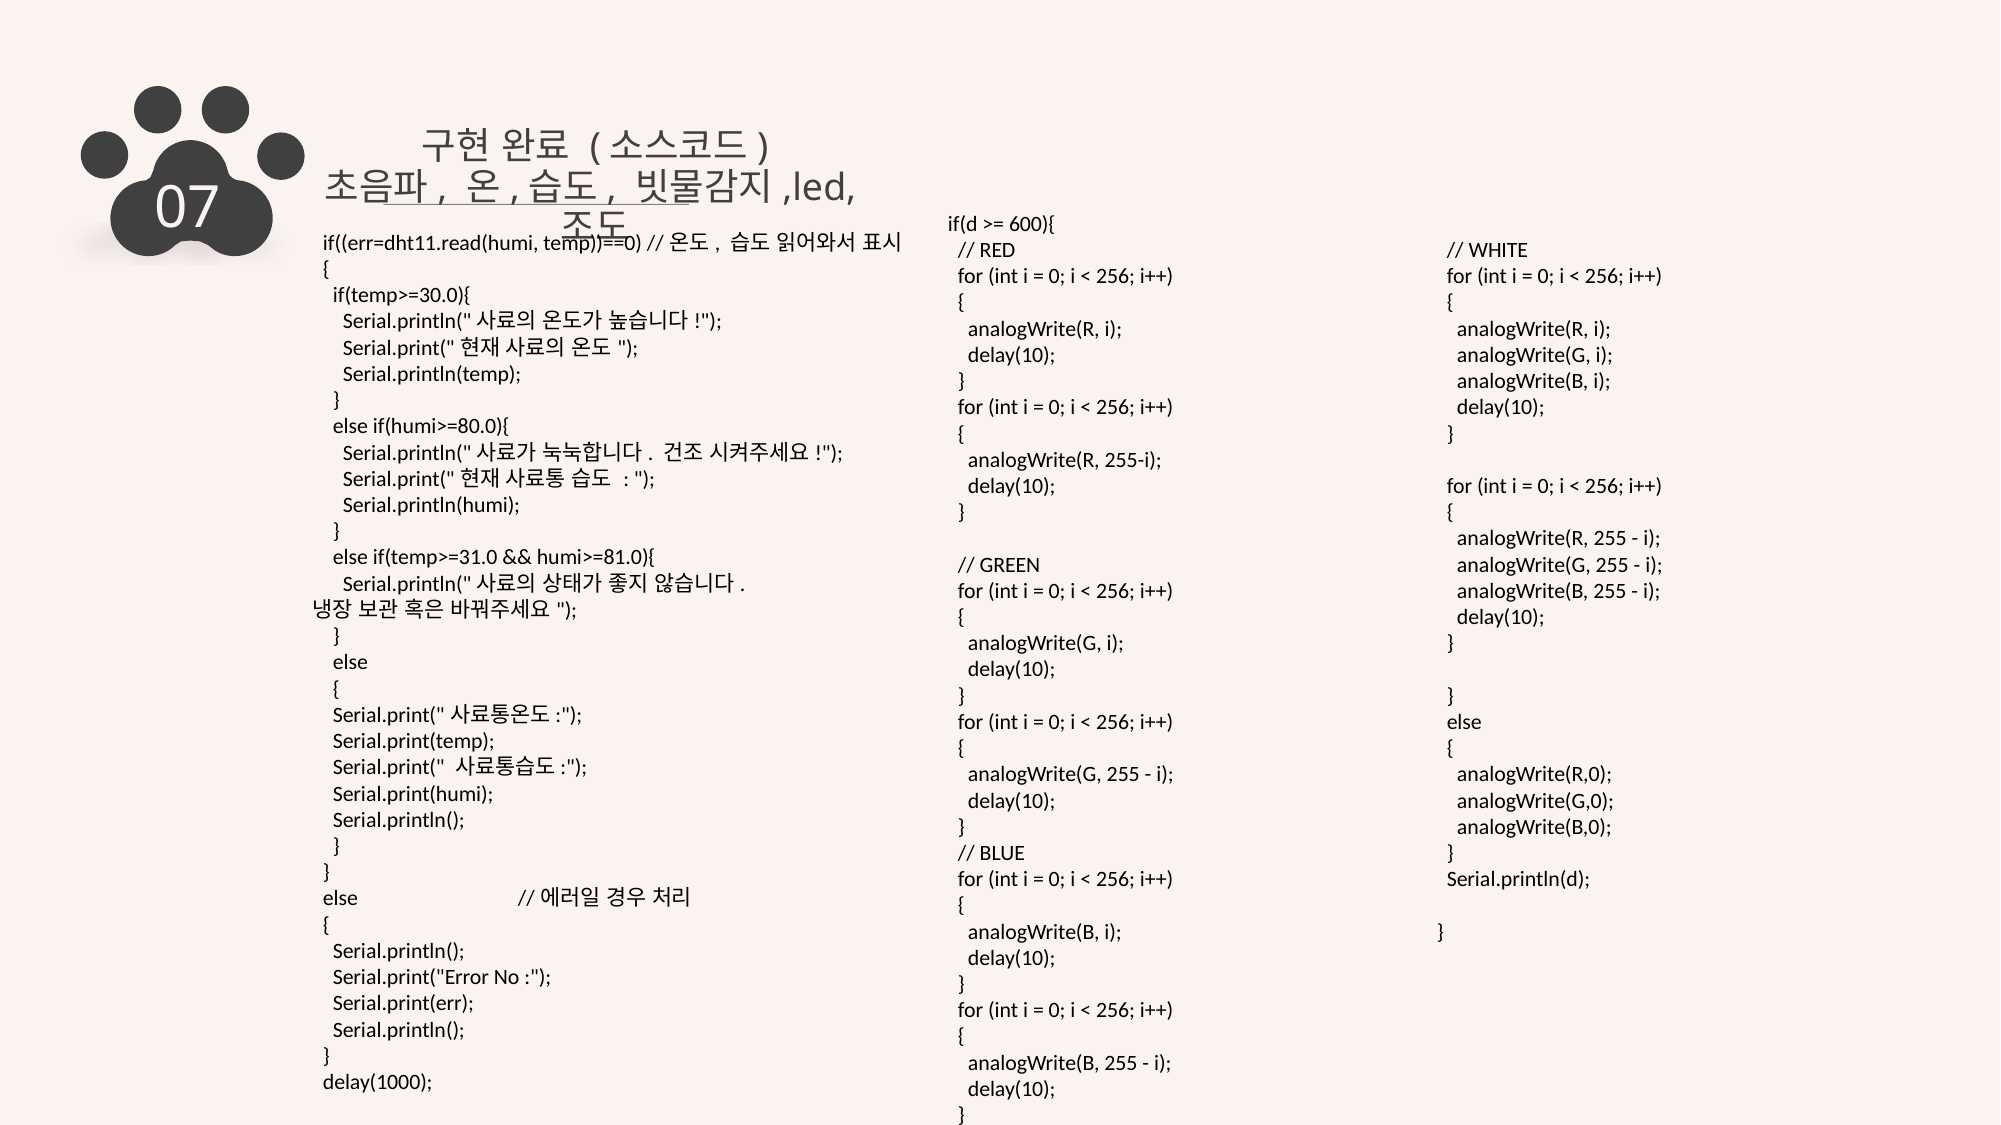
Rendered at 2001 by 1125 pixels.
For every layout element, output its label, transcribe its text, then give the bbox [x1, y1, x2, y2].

text_box if(d >= 600){ // RED for (int i = 0; i < 256; i++) { analogWrite(R, i); delay(10); } for (int i = 0; i < 256; i++) { analogWrite(R, 255-i); delay(10); } // GREEN for (int i = 0; i < 256; i++) { analogWrite(G, i); delay(10); } for (int i = 0; i < 256; i++) { analogWrite(G, 255 - i); delay(10); } // BLUE for (int i = 0; i < 256; i++) { analogWrite(B, i); delay(10); } for (int i = 0; i < 256; i++) { analogWrite(B, 255 - i); delay(10); } [933, 201, 1410, 1125]
text_box 구현 완료 (소스코드) 초음파, 온,습도, 빗물감지,led,조도 [278, 120, 913, 257]
text_box if((err=dht11.read(humi, temp))==0) //온도, 습도 읽어와서 표시 { if(temp>=30.0){ Serial.println("사료의 온도가 높습니다!"); Serial.print("현재 사료의 온도"); Serial.println(temp); } else if(humi>=80.0){ Serial.println("사료가 눅눅합니다. 건조 시켜주세요!"); Serial.print("현재 사료통 습도 : "); Serial.println(humi); } else if(temp>=31.0 && humi>=81.0){ Serial.println("사료의 상태가 좋지 않습니다. 냉장 보관 혹은 바꿔주세요"); } else { Serial.print("사료통온도:"); Serial.print(temp); Serial.print(" 사료통습도:"); Serial.print(humi); Serial.println(); } } else //에러일 경우 처리 { Serial.println(); Serial.print("Error No :"); Serial.print(err); Serial.println(); } delay(1000); [298, 221, 1042, 1102]
text_box // WHITE for (int i = 0; i < 256; i++) { analogWrite(R, i); analogWrite(G, i); analogWrite(B, i); delay(10); } for (int i = 0; i < 256; i++) { analogWrite(R, 255 - i); analogWrite(G, 255 - i); analogWrite(B, 255 - i); delay(10); } } else { analogWrite(R,0); analogWrite(G,0); analogWrite(B,0); } Serial.println(d); } [1422, 201, 1899, 1004]
list 07 [115, 169, 261, 249]
